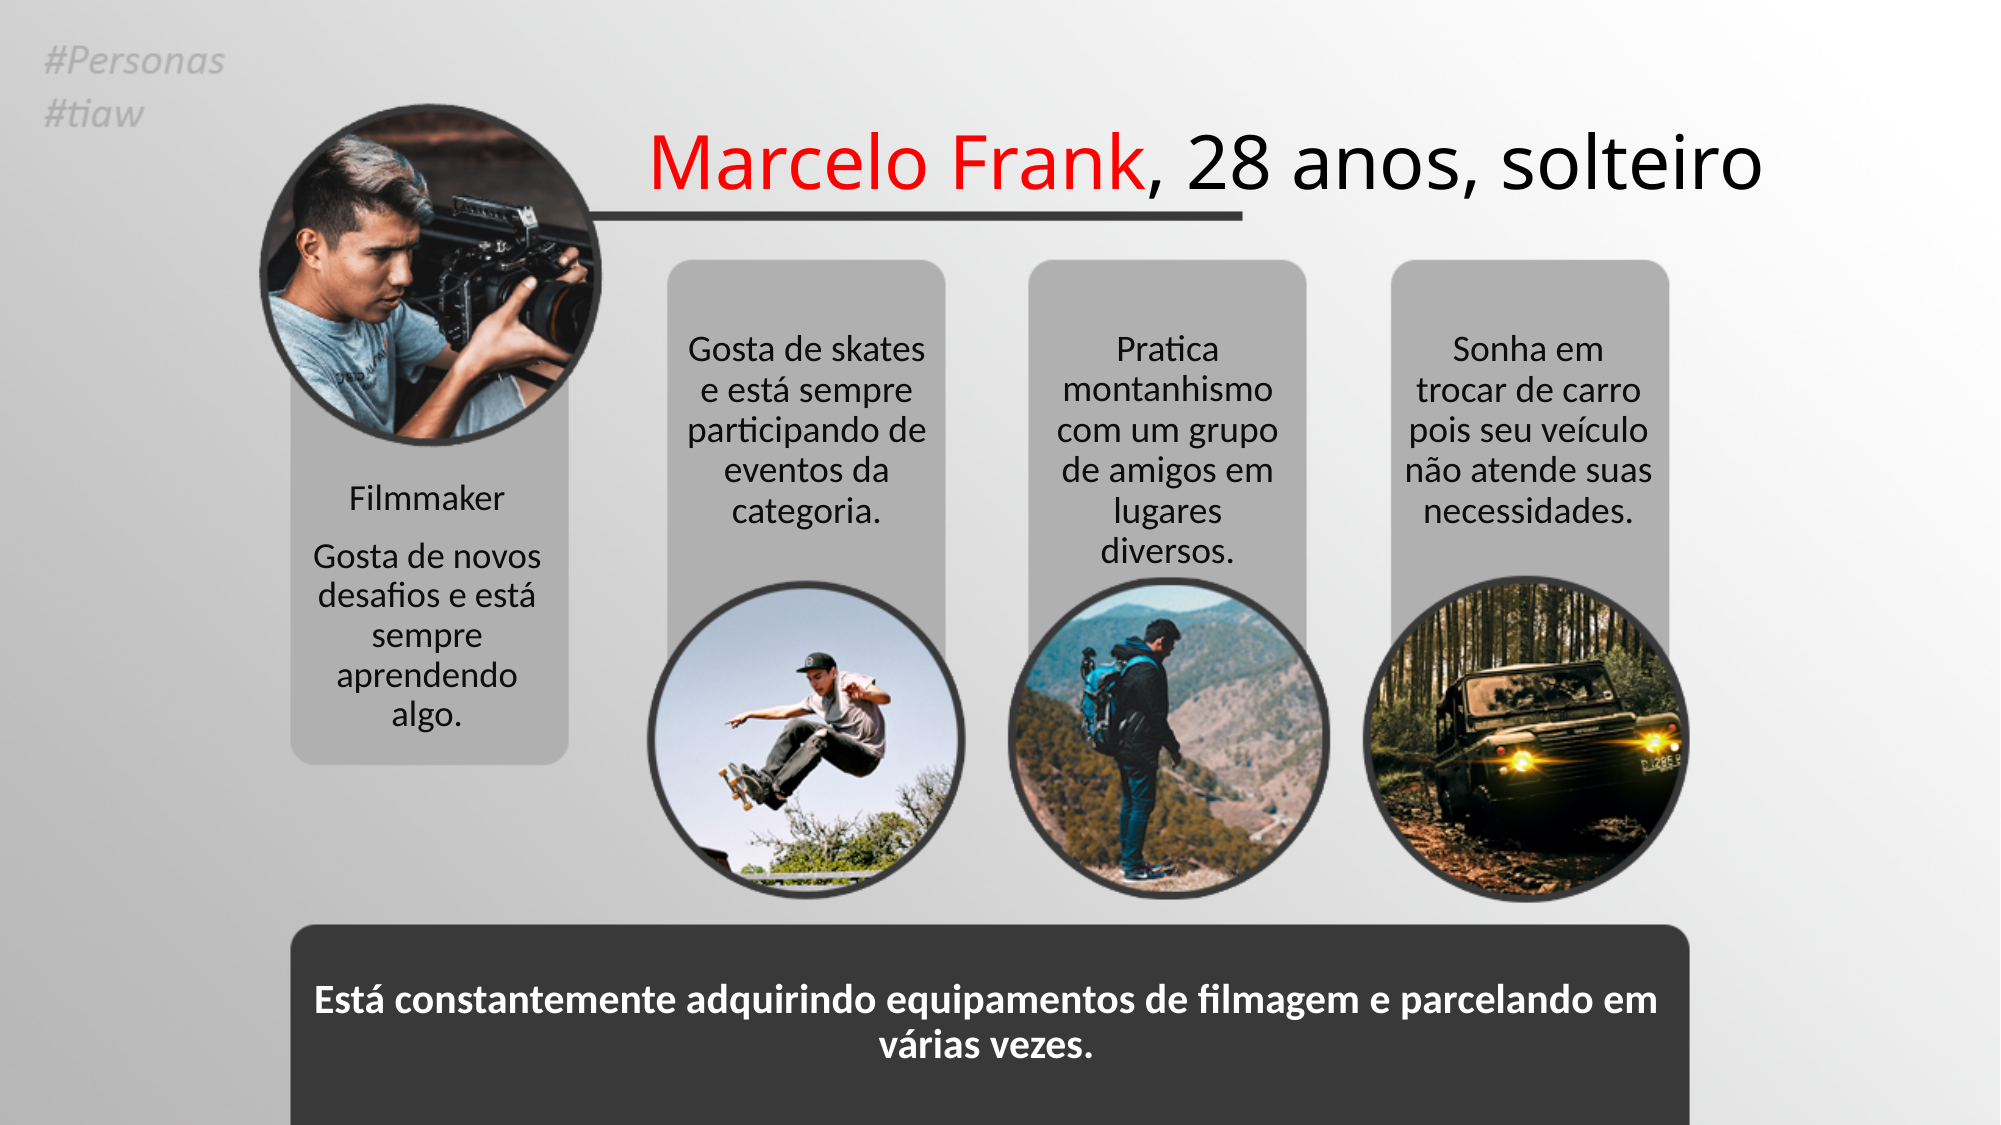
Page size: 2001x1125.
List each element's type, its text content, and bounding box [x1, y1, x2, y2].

title Marcelo Frank, 28 anos, solteiro [632, 56, 1925, 275]
text_box Sonha em trocar de carro pois seu veículo não atende suas necessidades. [1388, 321, 1669, 582]
list Filmmaker Gosta de novos desafios e está sempre aprendendo algo. [287, 471, 568, 743]
text_box Está constantemente adquirindo equipamentos de filmagem e parcelando em várias vezes. [287, 970, 1686, 1094]
picture [0, 0, 2001, 1125]
text_box Gosta de skates e está sempre participando de eventos da categoria. [667, 321, 947, 582]
text_box Pratica montanhismo com um grupo de amigos em lugares diversos. [1028, 321, 1308, 582]
